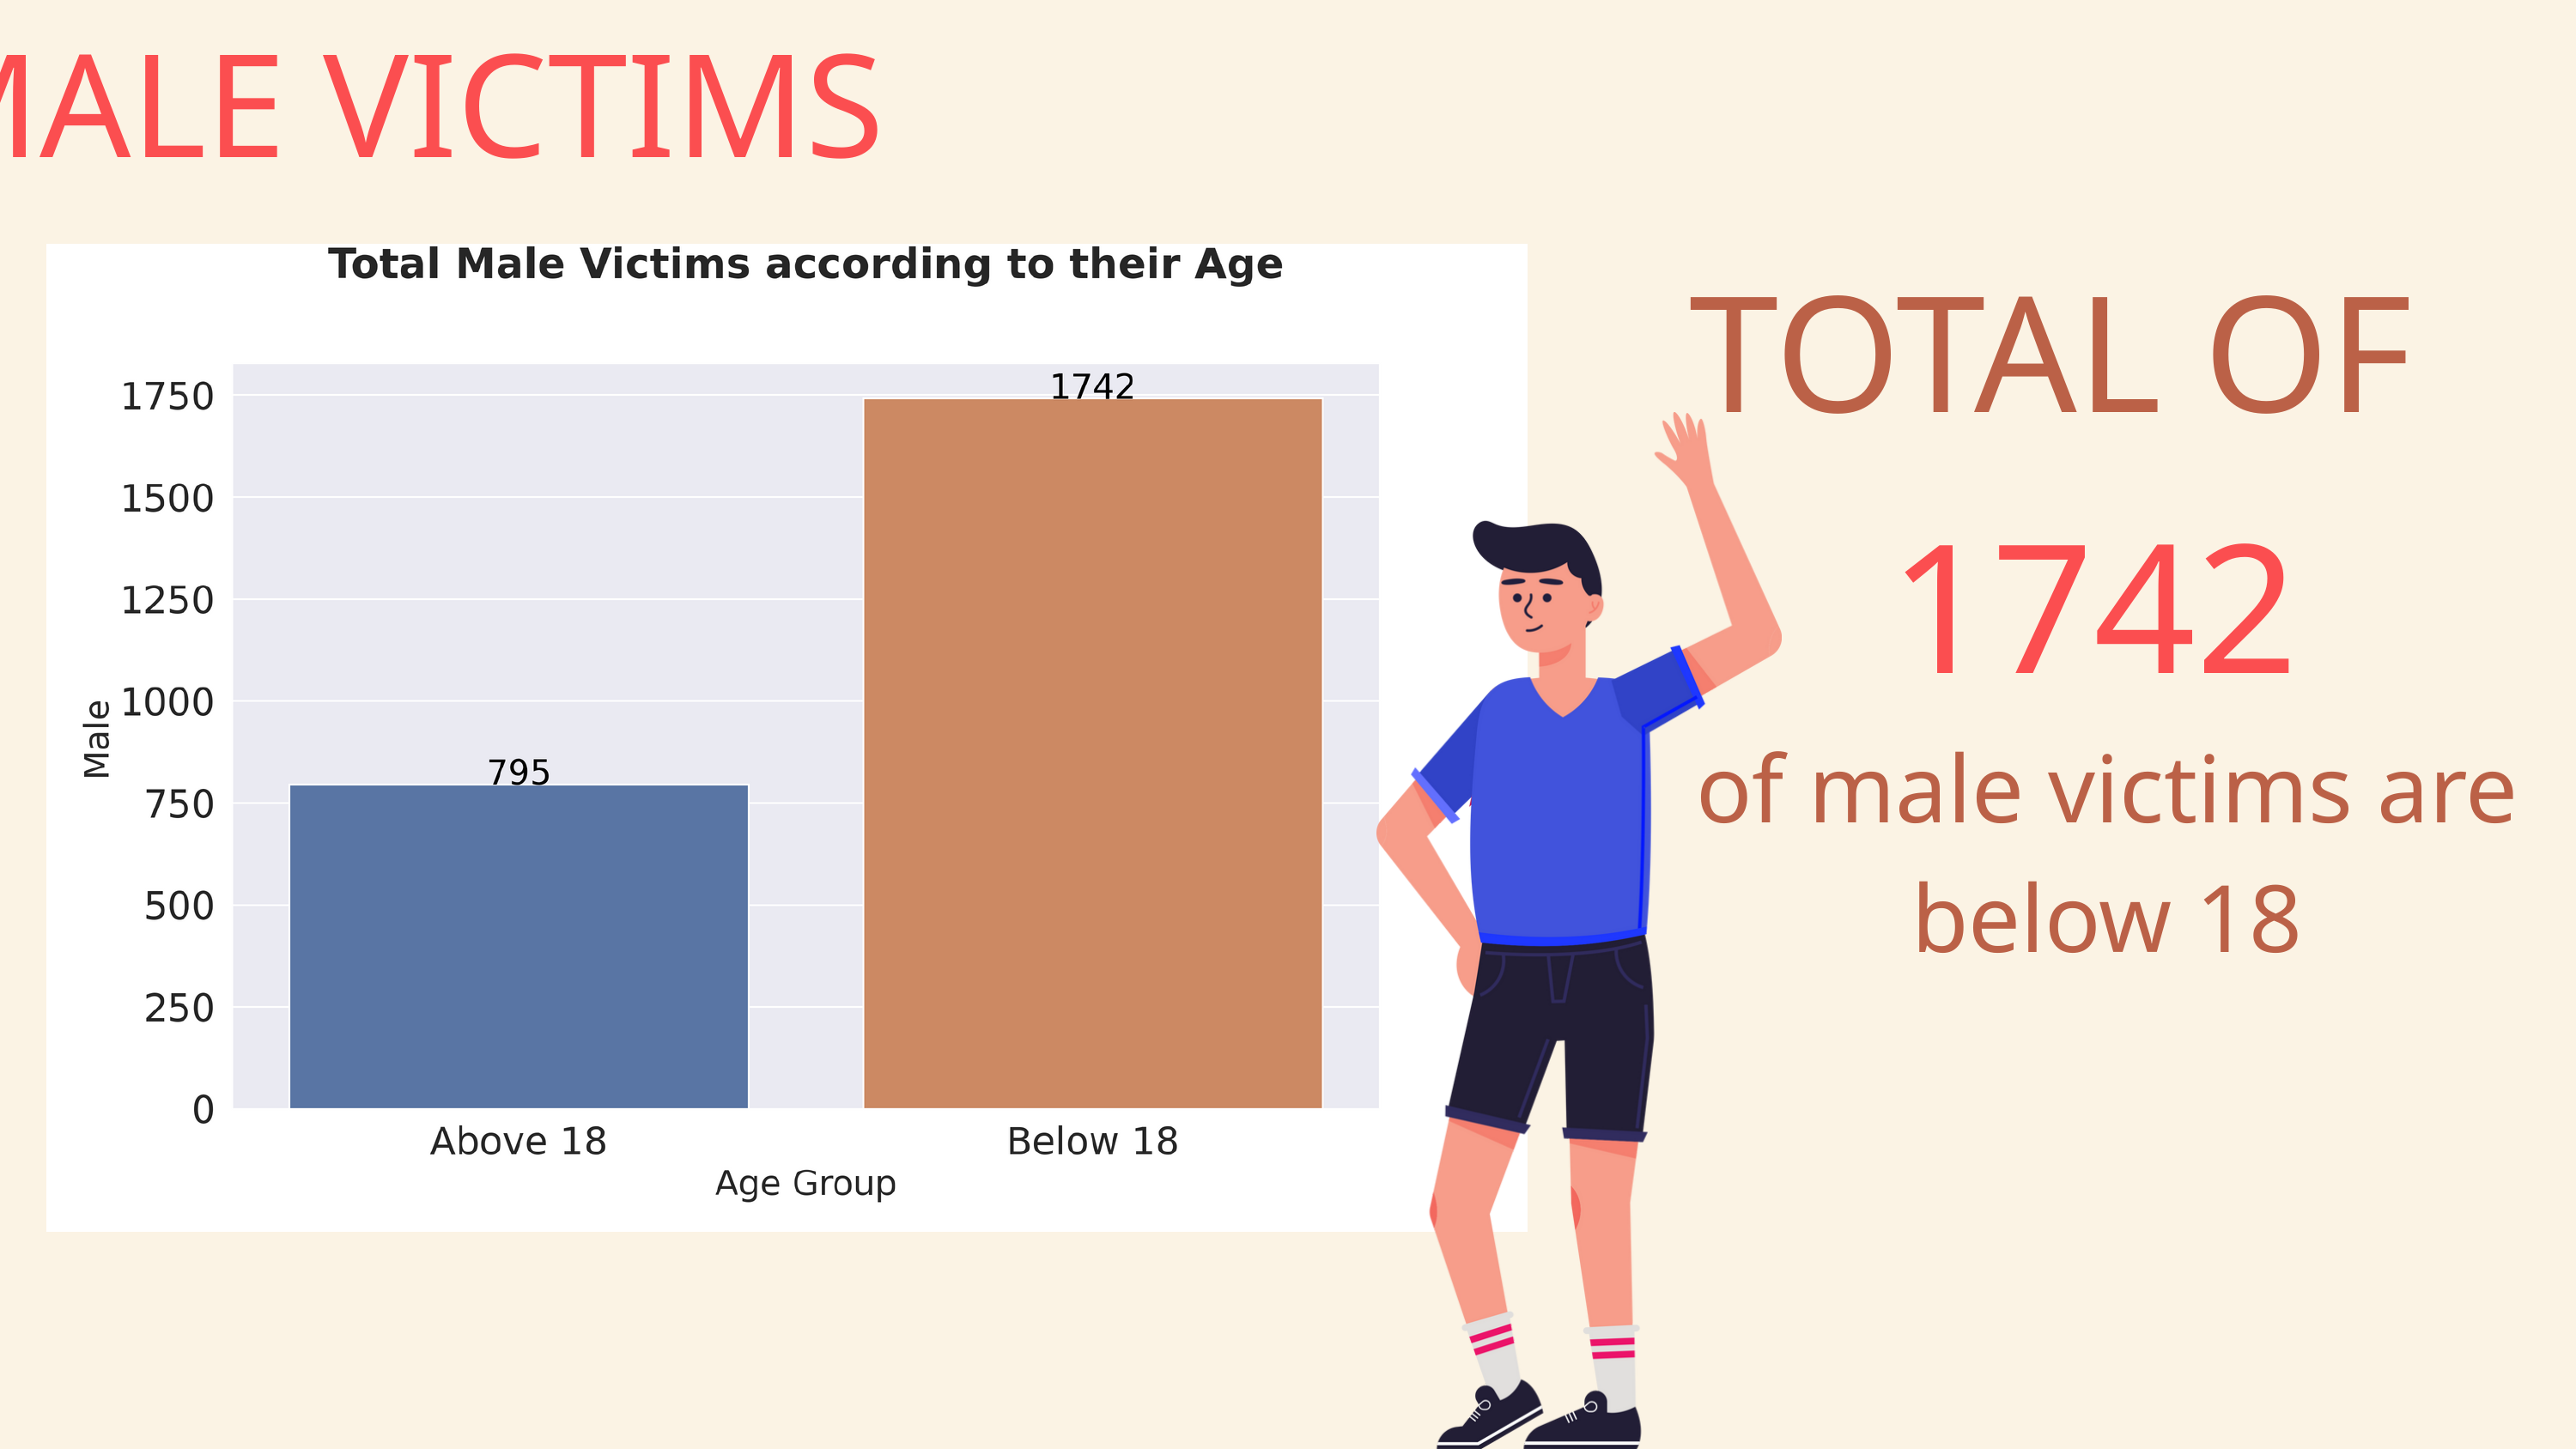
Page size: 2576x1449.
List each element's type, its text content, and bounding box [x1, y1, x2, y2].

picture [46, 244, 1782, 1449]
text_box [1519, 266, 2576, 724]
text_box of male victims are below 18 [1785, 731, 2576, 972]
text_box MALE VICTIMS [0, 71, 1708, 187]
